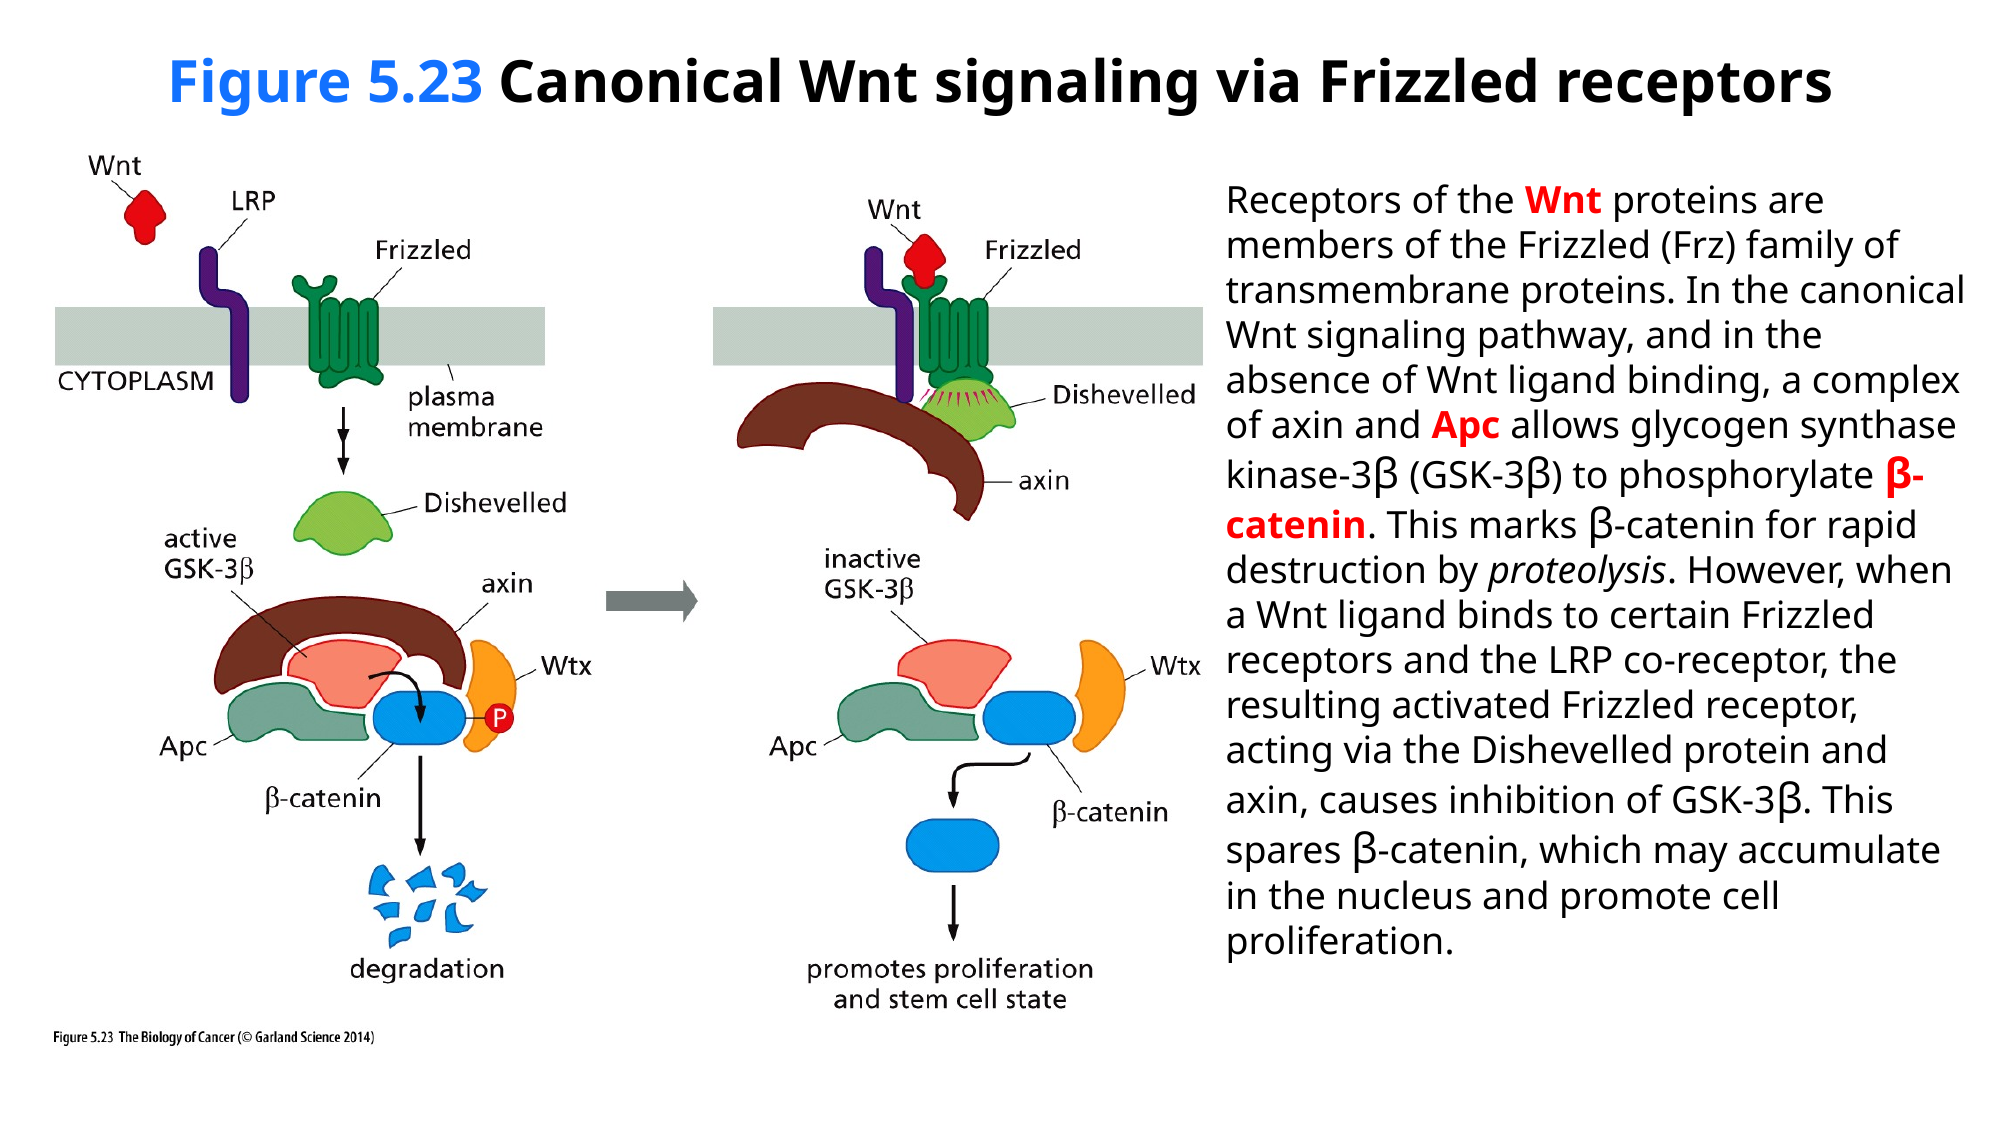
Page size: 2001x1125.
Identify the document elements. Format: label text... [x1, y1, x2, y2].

text_box Receptors of the Wnt proteins are members of the Frizzled (Frz) family of transmembrane proteins. In the canonical Wnt signaling pathway, and in the absence of Wnt ligand binding, a complex of axin and Apc allows glycogen synthase kinase-3β (GSK-3β) to phosphorylate β-catenin. This marks β-catenin for rapid destruction by proteolysis. However, when a Wnt ligand binds to certain Frizzled receptors and the LRP co-receptor, the resulting activated Frizzled receptor, acting via the Dishevelled protein and axin, causes inhibition of GSK-3β. This spares β-catenin, which may accumulate in the nucleus and promote cell proliferation. [1212, 169, 1985, 969]
picture [46, 146, 1212, 1049]
text_box Figure 5.23 Canonical Wnt signaling via Frizzled receptors [153, 37, 1911, 122]
